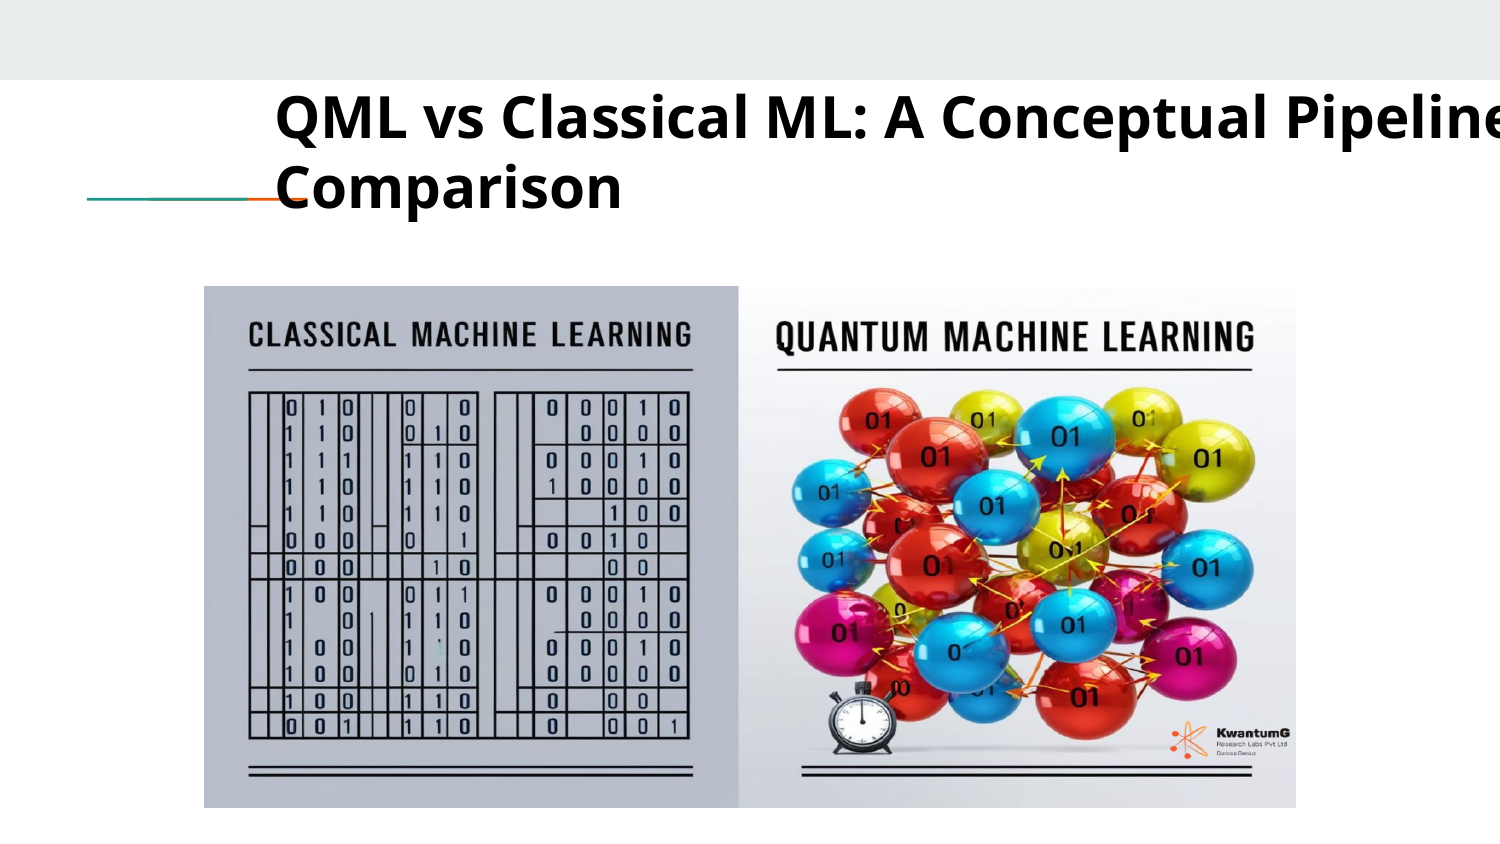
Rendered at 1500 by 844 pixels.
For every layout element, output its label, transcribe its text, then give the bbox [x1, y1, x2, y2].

title QML vs Classical ML: A Conceptual Pipeline Comparison [259, 65, 1500, 153]
picture [203, 286, 1296, 808]
